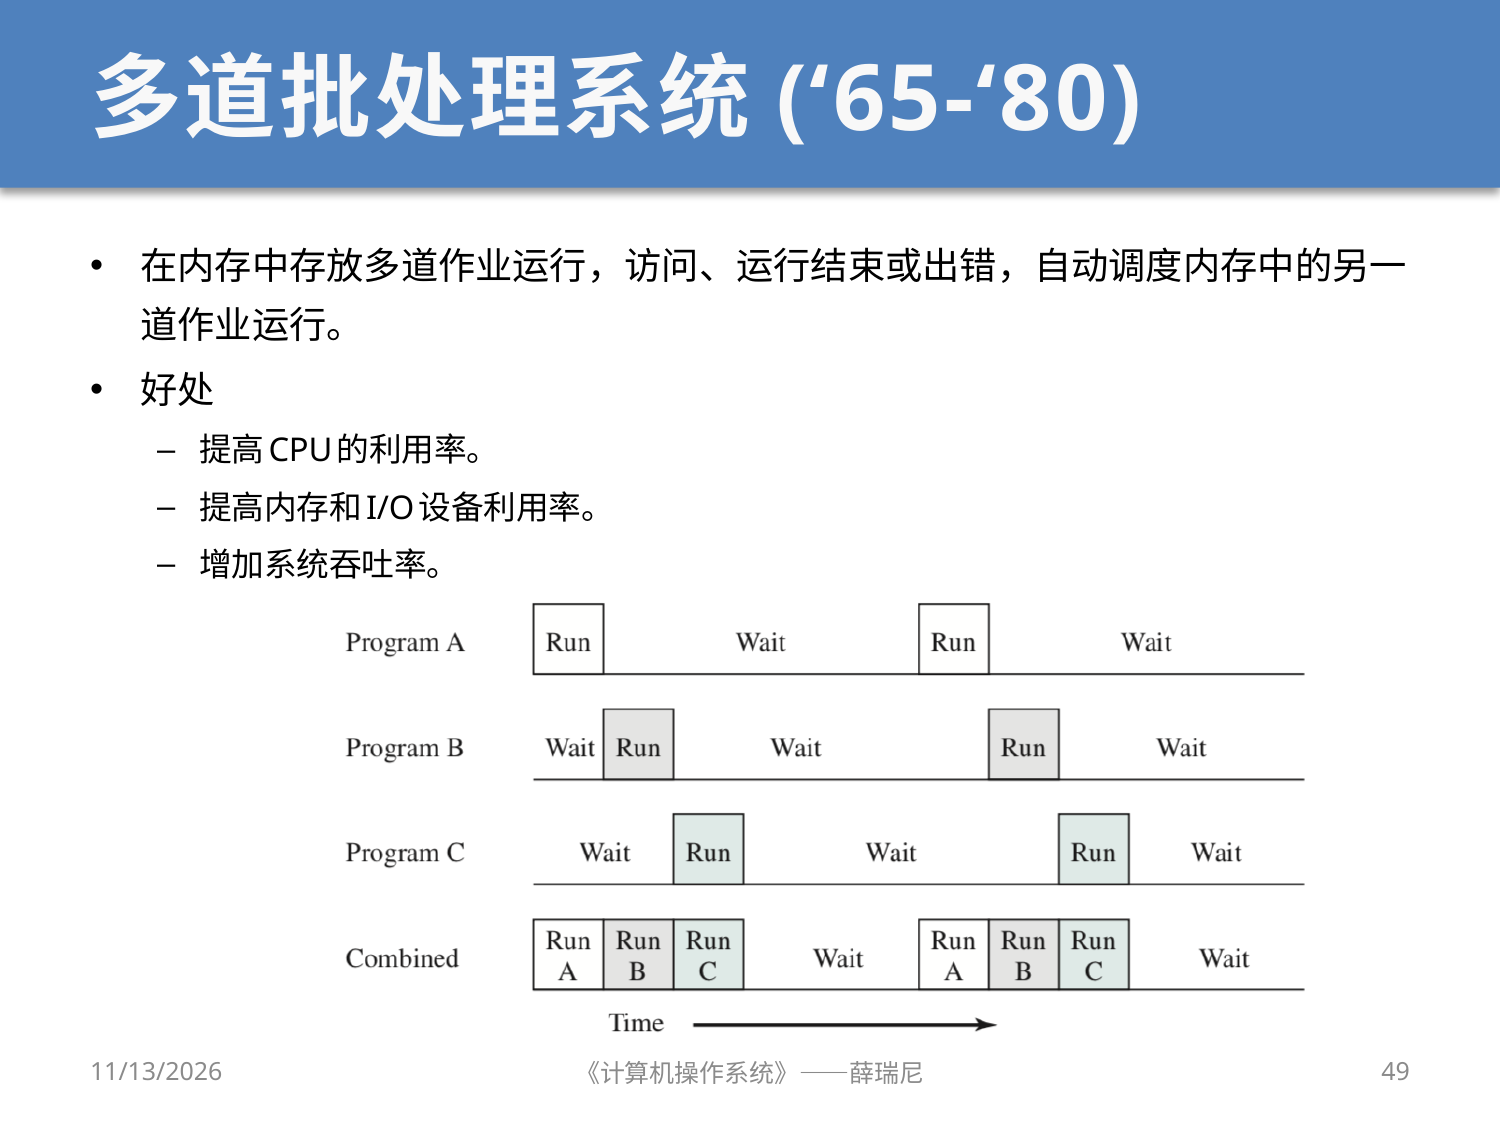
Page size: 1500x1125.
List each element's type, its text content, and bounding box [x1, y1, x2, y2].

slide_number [75, 1042, 425, 1103]
slide_number 49 [1074, 1042, 1425, 1103]
footer 《计算机操作系统》——薛瑞尼 [512, 1051, 988, 1103]
picture [337, 594, 1326, 1043]
title 多道批处理系统(‘65-‘80) [75, 0, 1425, 188]
list 在内存中存放多道作业运行，访问、运行结束或出错，自动调度内存中的另一道作业运行。 好处 提高CPU的利用率。 提高内存和I/O设备利用率。 增加系统吞吐率。 [75, 221, 1425, 591]
